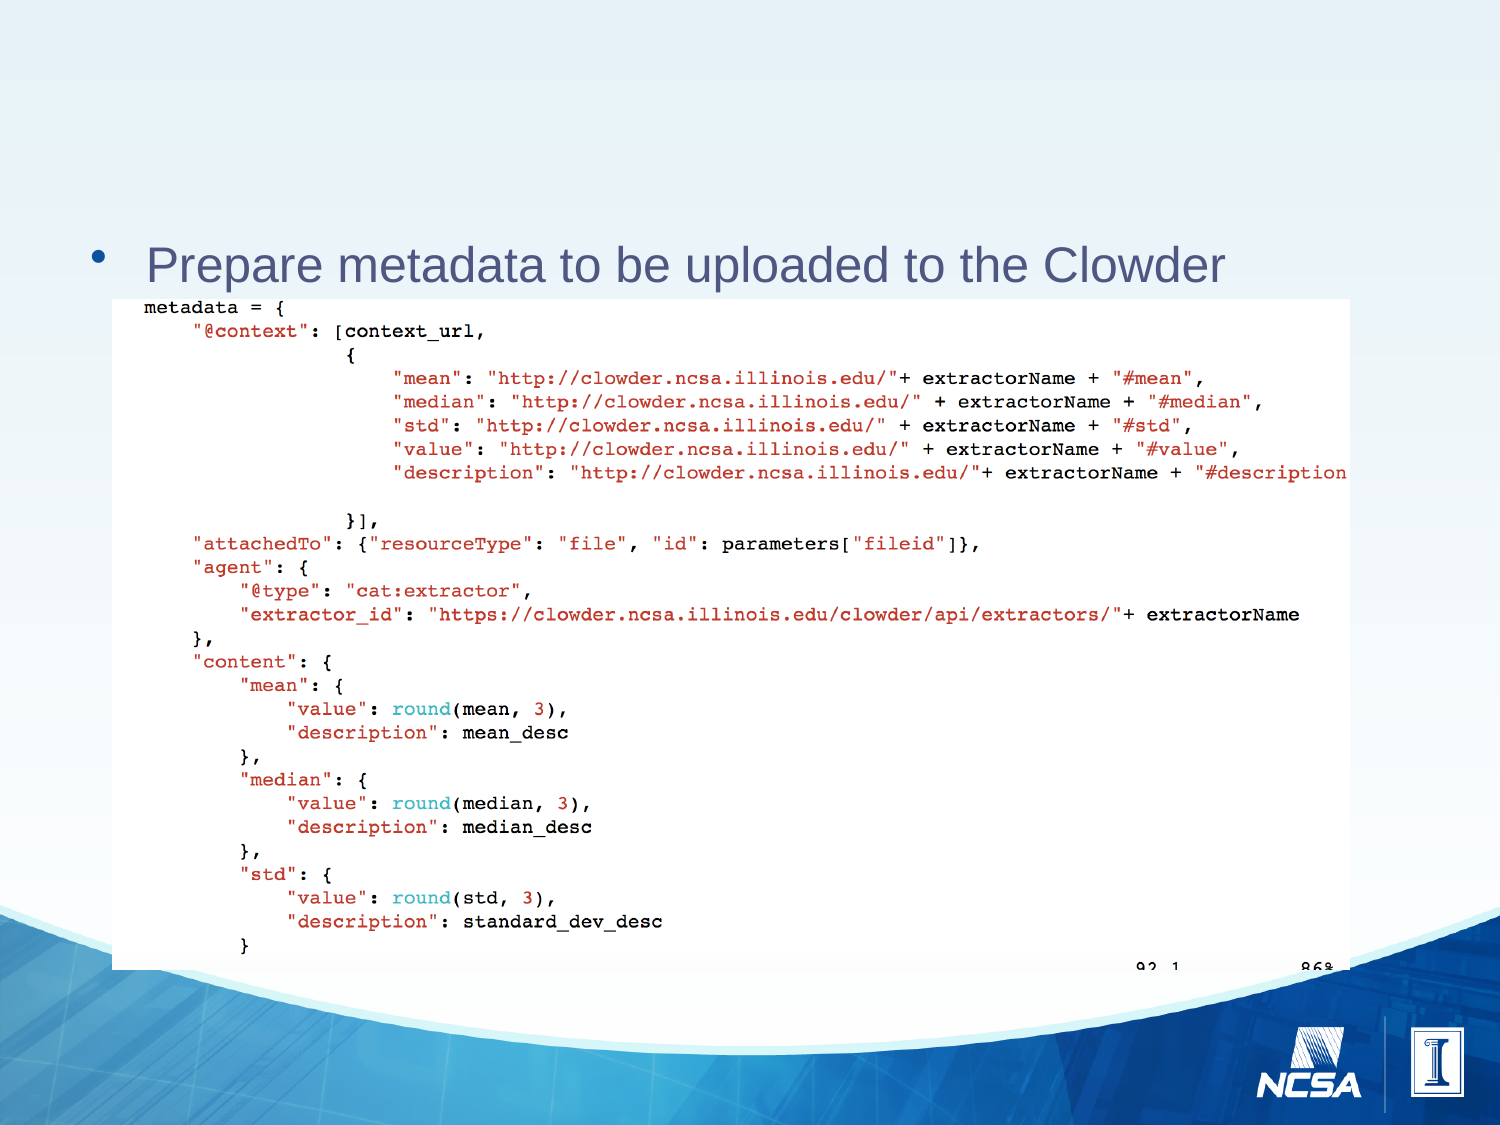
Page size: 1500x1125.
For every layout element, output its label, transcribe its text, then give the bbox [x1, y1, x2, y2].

list Prepare metadata to be uploaded to the Clowder [75, 224, 1425, 1000]
picture [0, 0, 1500, 1125]
